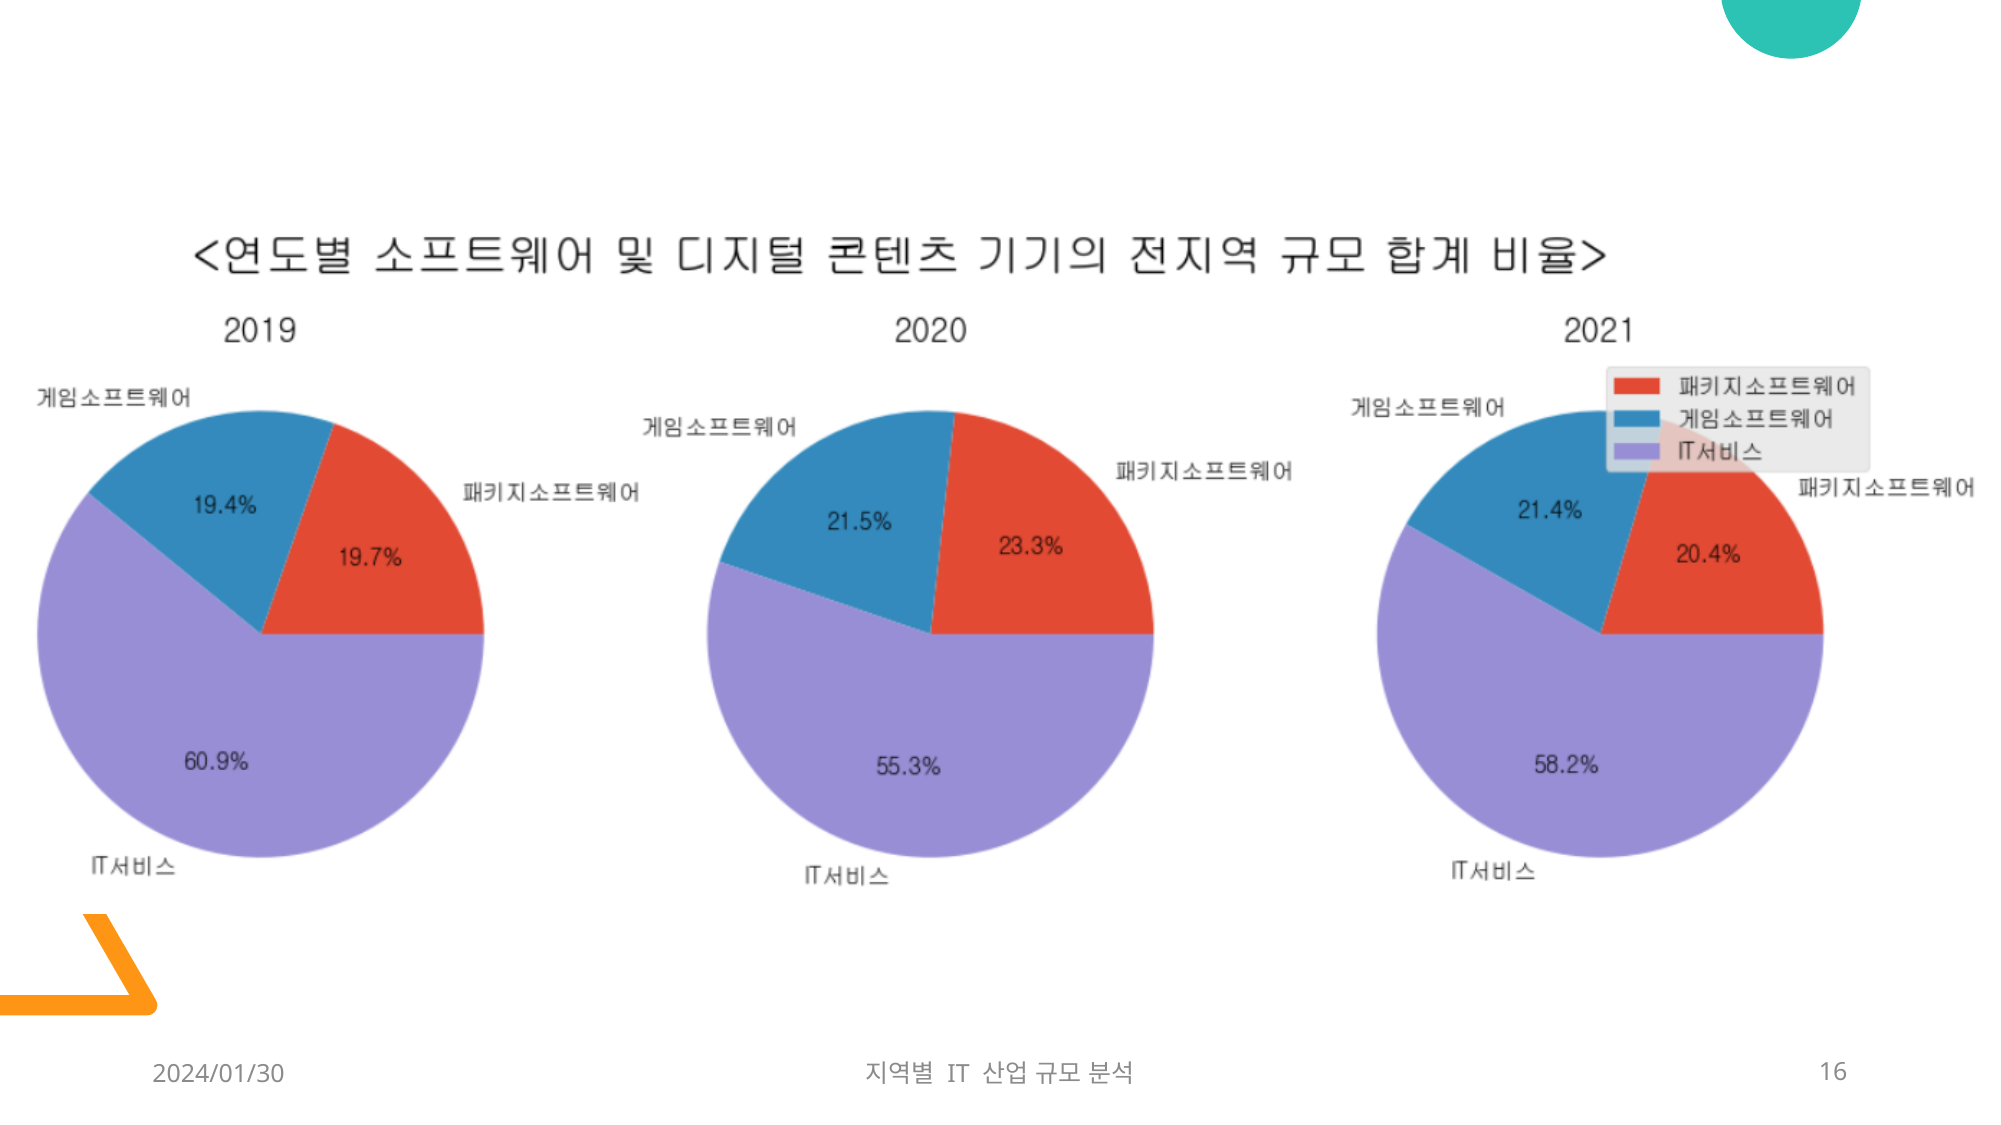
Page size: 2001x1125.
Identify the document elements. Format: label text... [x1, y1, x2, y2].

footer 지역별 IT 산업 규모 분석 [662, 1042, 1338, 1103]
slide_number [137, 1042, 588, 1103]
slide_number 16 [1412, 1042, 1863, 1103]
picture [0, 210, 1999, 915]
